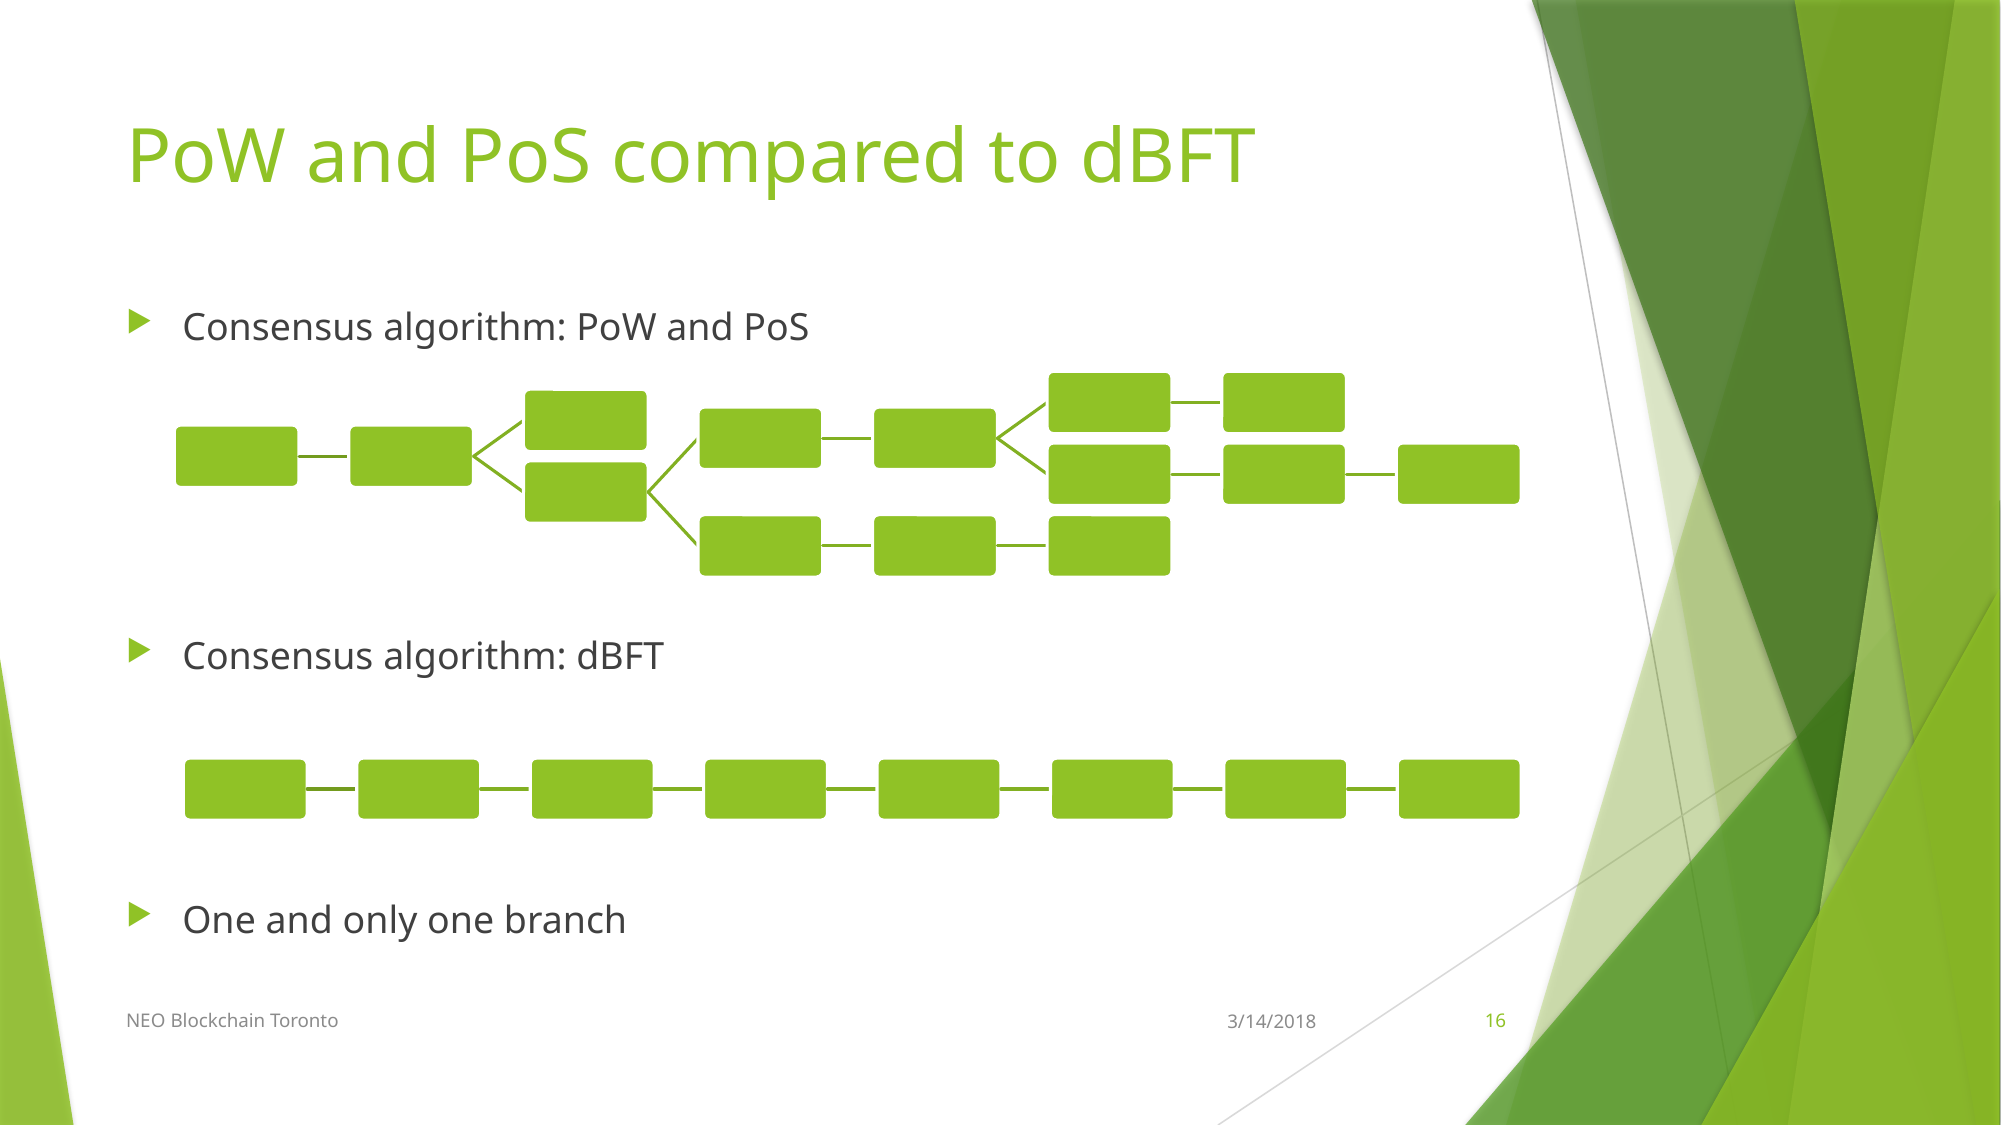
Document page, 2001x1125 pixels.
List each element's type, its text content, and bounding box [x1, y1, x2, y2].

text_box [182, 654, 1522, 924]
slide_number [1181, 991, 1332, 1051]
list Consensus algorithm: PoW and PoS Consensus algorithm: dBFT One and only one branch [111, 295, 1802, 991]
slide_number 16 [1409, 991, 1522, 1051]
footer NEO Blockchain Toronto [111, 991, 1145, 1051]
title PoW and PoS compared to dBFT [111, 99, 1802, 268]
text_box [173, 323, 1522, 625]
